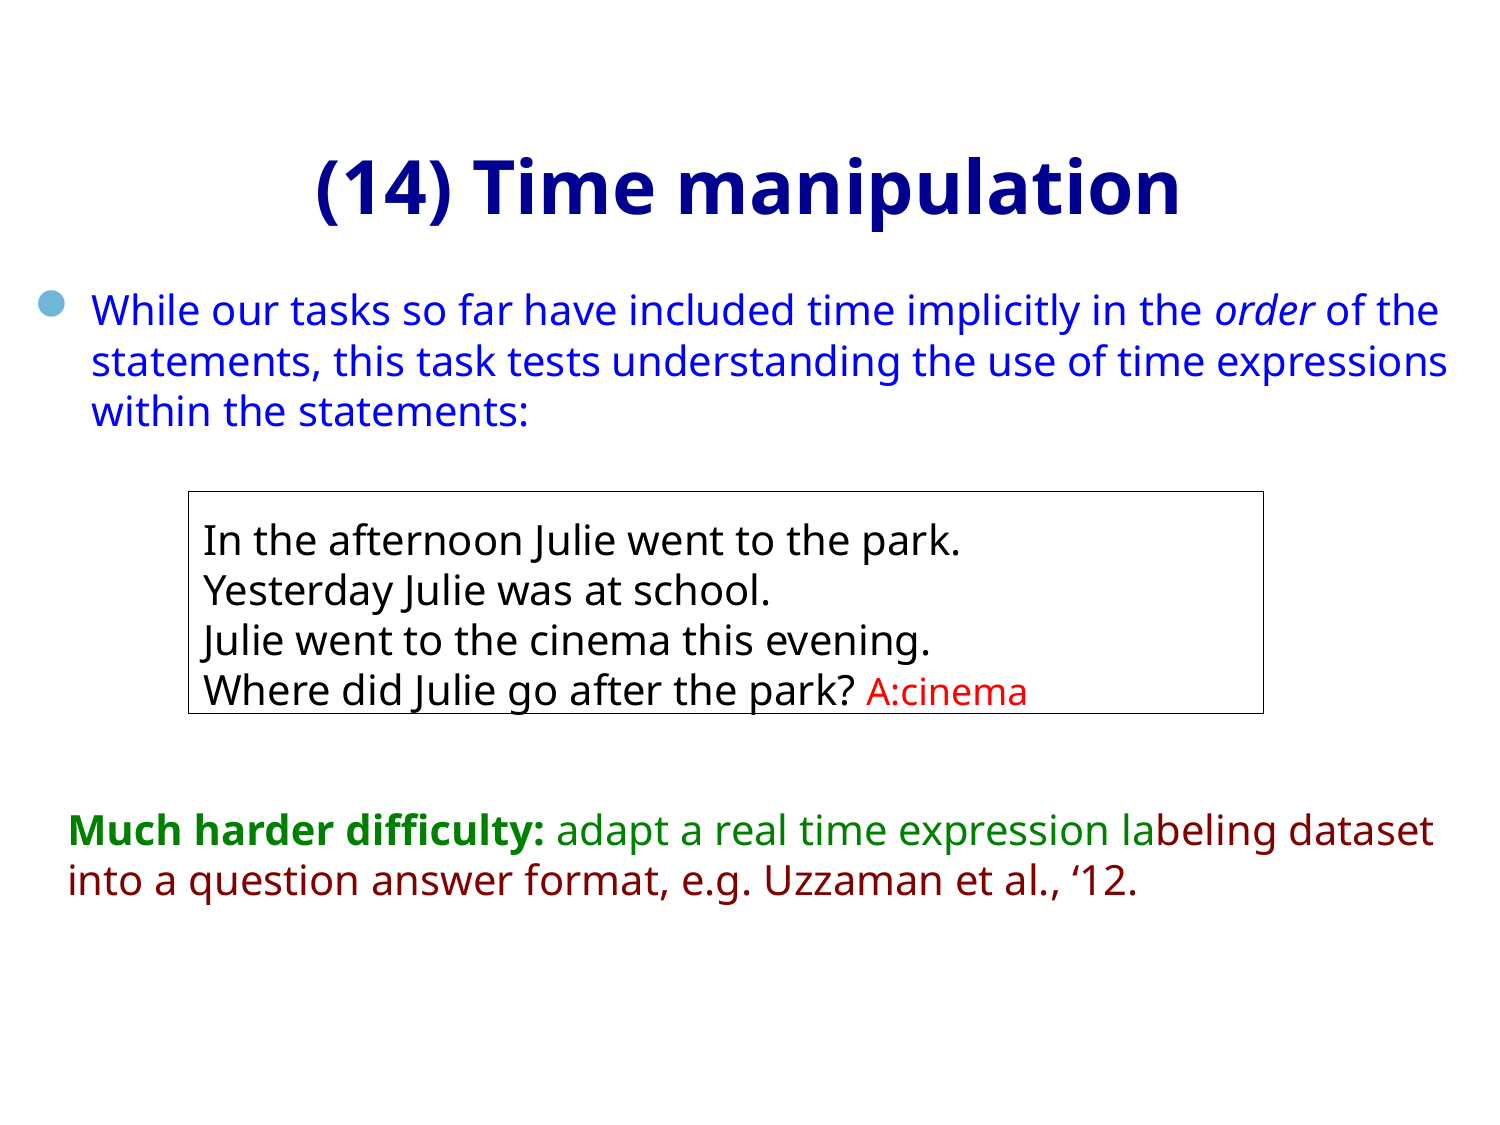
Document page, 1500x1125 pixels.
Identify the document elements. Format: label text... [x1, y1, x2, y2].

title (14) Time manipulation [90, 17, 1410, 237]
text_box Much harder difficulty: adapt a real time expression labeling dataset into a question answer format, e.g. Uzzaman et al., ‘12. [52, 796, 1473, 962]
list While our tasks so far have included time implicitly in the order of the statements, this task tests understanding the use of time expressions within the statements: [19, 276, 1500, 526]
text_box In the afternoon Julie went to the park. Yesterday Julie was at school. Julie went to the cinema this evening. Where did Julie go after the park? A:cinema [188, 491, 1264, 714]
